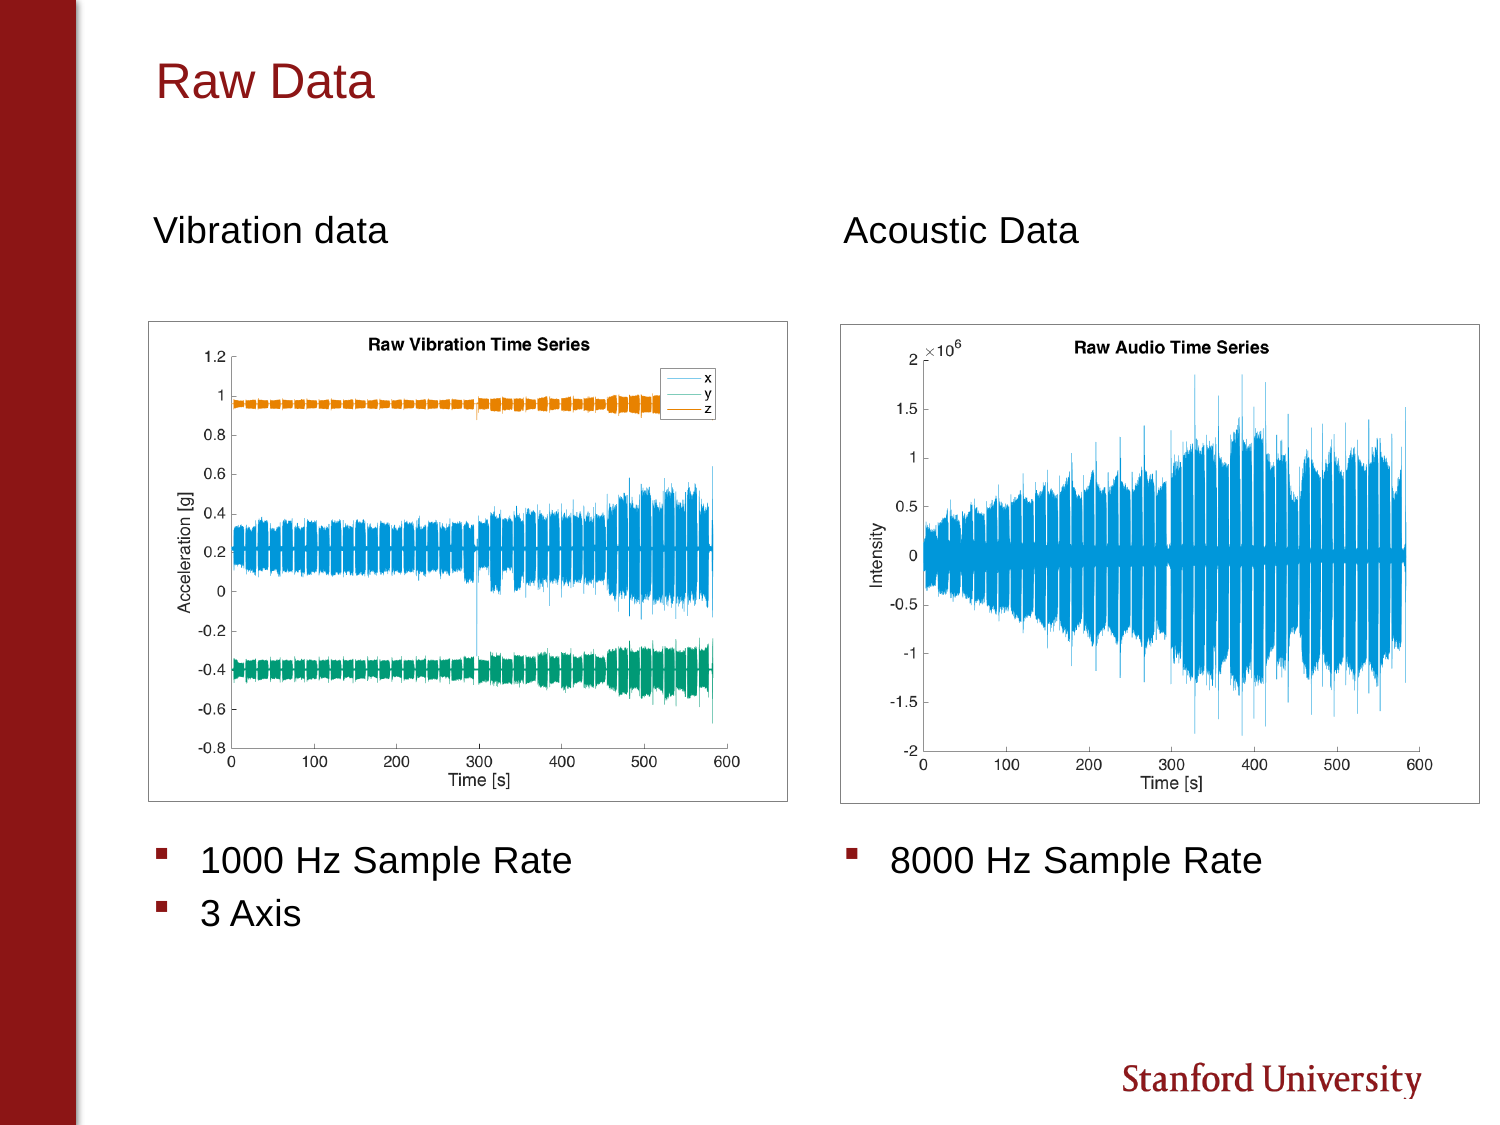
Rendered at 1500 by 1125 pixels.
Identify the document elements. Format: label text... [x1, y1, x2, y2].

title Raw Data [155, 29, 1420, 137]
picture [147, 321, 787, 802]
list Acoustic Data 8000 Hz Sample Rate [843, 198, 1464, 321]
list Acoustic Data 8000 Hz Sample Rate [843, 811, 1464, 1125]
picture [799, 324, 1480, 804]
list Vibration data 1000 Hz Sample Rate 3 Axis [153, 808, 775, 1125]
list Vibration data 1000 Hz Sample Rate 3 Axis [153, 198, 775, 318]
